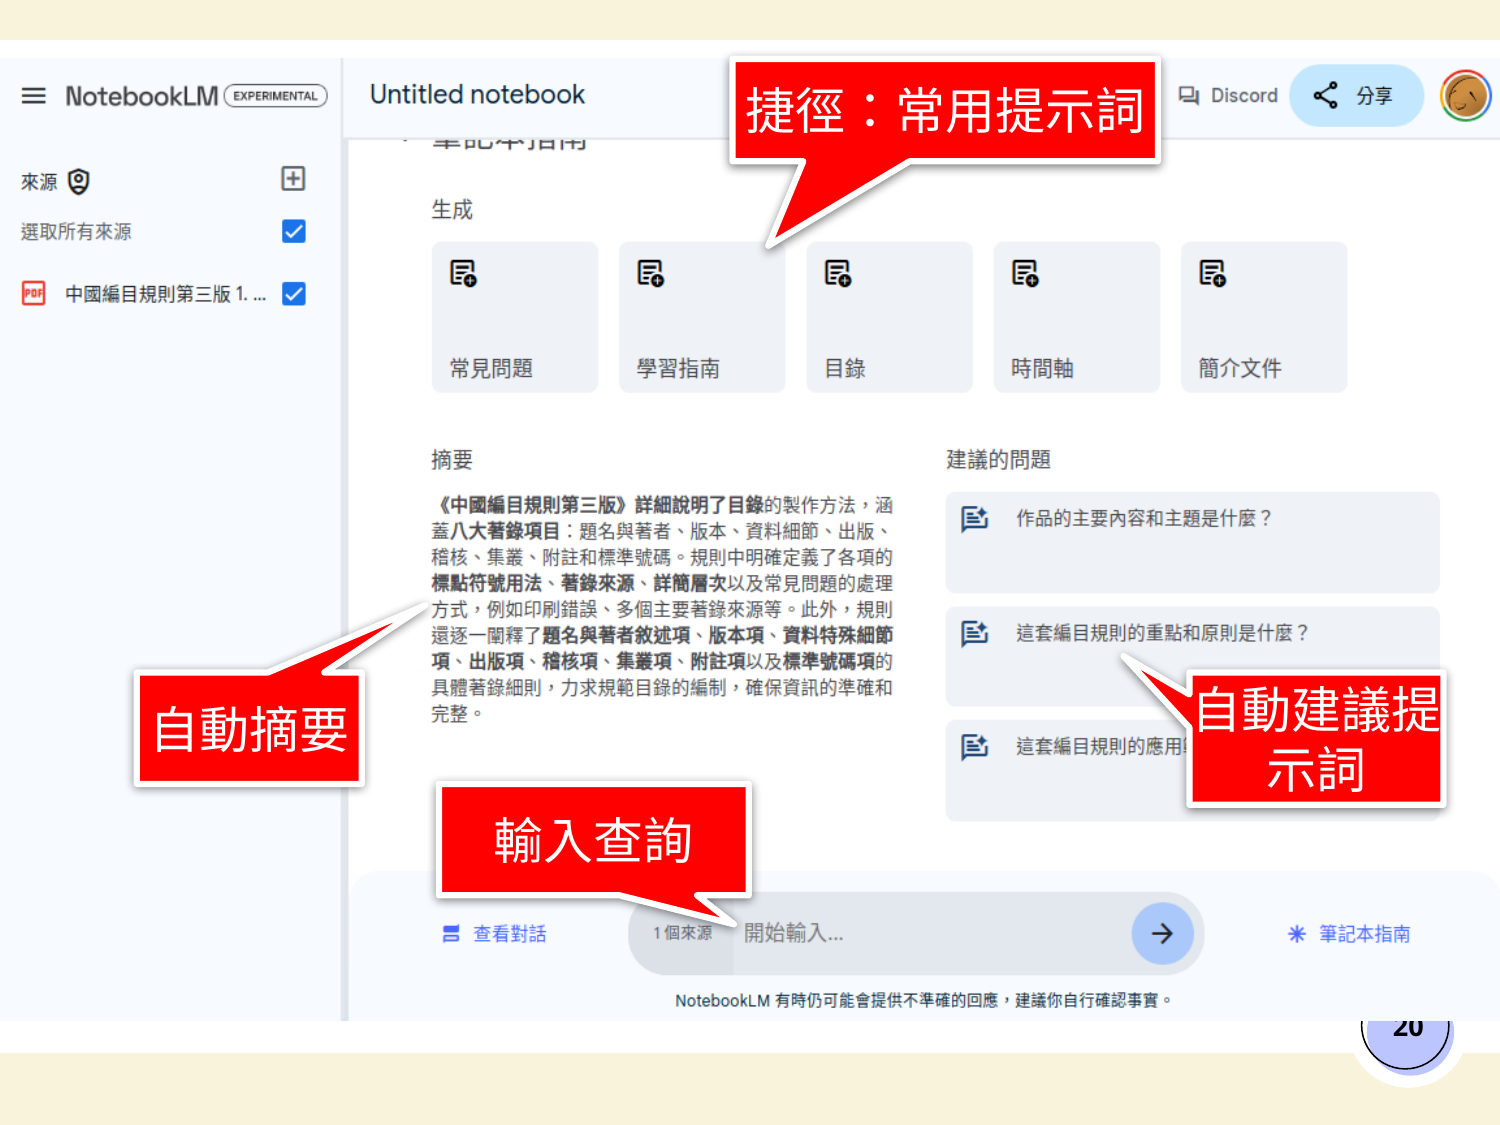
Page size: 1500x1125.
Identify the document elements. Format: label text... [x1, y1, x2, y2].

slide_number ‹#› [1363, 1027, 1454, 1071]
picture [0, 58, 1500, 1021]
